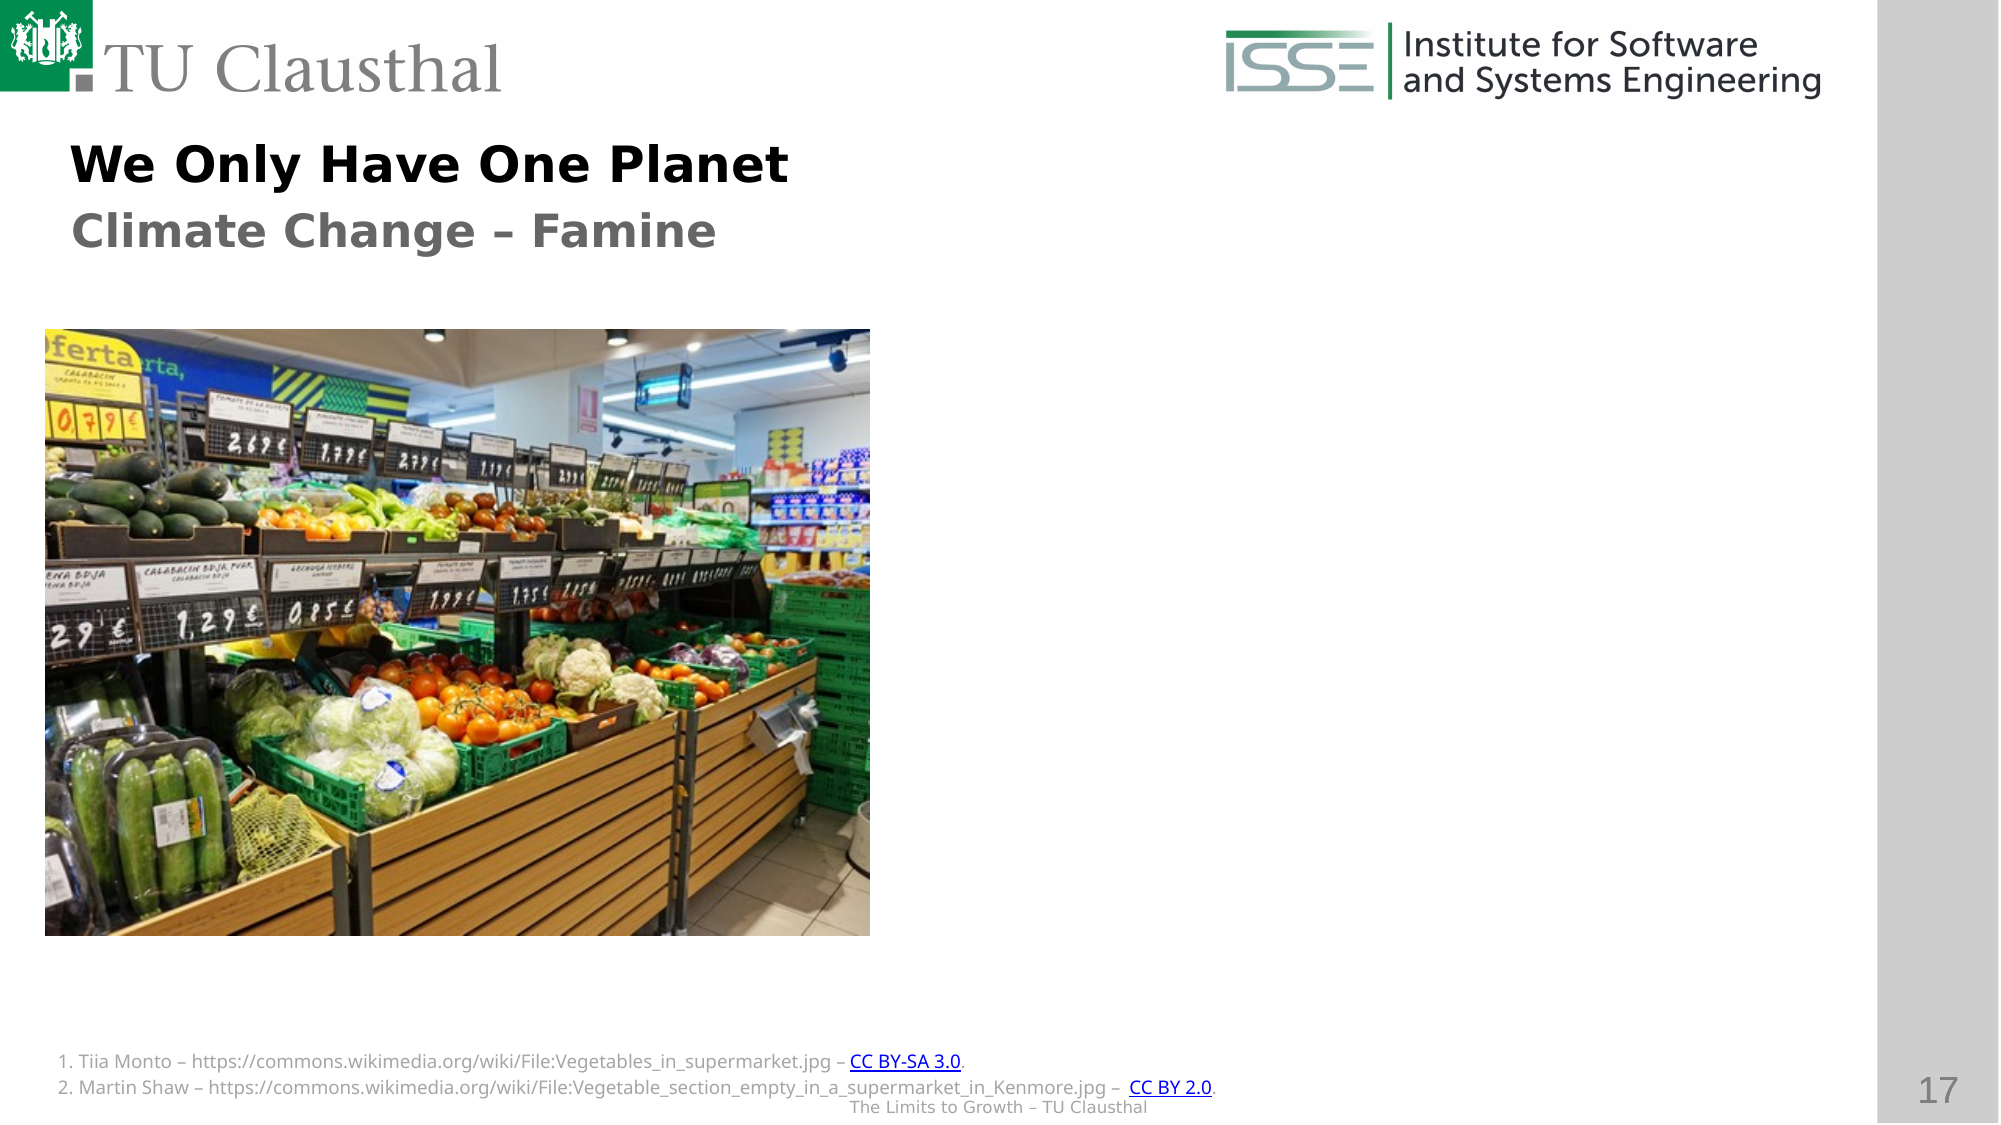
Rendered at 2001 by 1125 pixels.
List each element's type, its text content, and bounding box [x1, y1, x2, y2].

text_box Climate Change – Famine [70, 188, 1770, 269]
picture [44, 329, 870, 936]
text_box We Only Have One Planet [55, 125, 1818, 207]
picture [0, 0, 501, 92]
picture [1218, 22, 1826, 106]
text_box 1. Tiia Monto – https://commons.wikimedia.org/wiki/File:Vegetables_in_supermarket.jpg – CC BY-SA 3.0. 2. Martin Shaw – https://commons.wikimedia.org/wiki/File:Vegetable_section_empty_in_a_supermarket_in_Kenmore.jpg – CC BY 2.0. [43, 1042, 1319, 1109]
